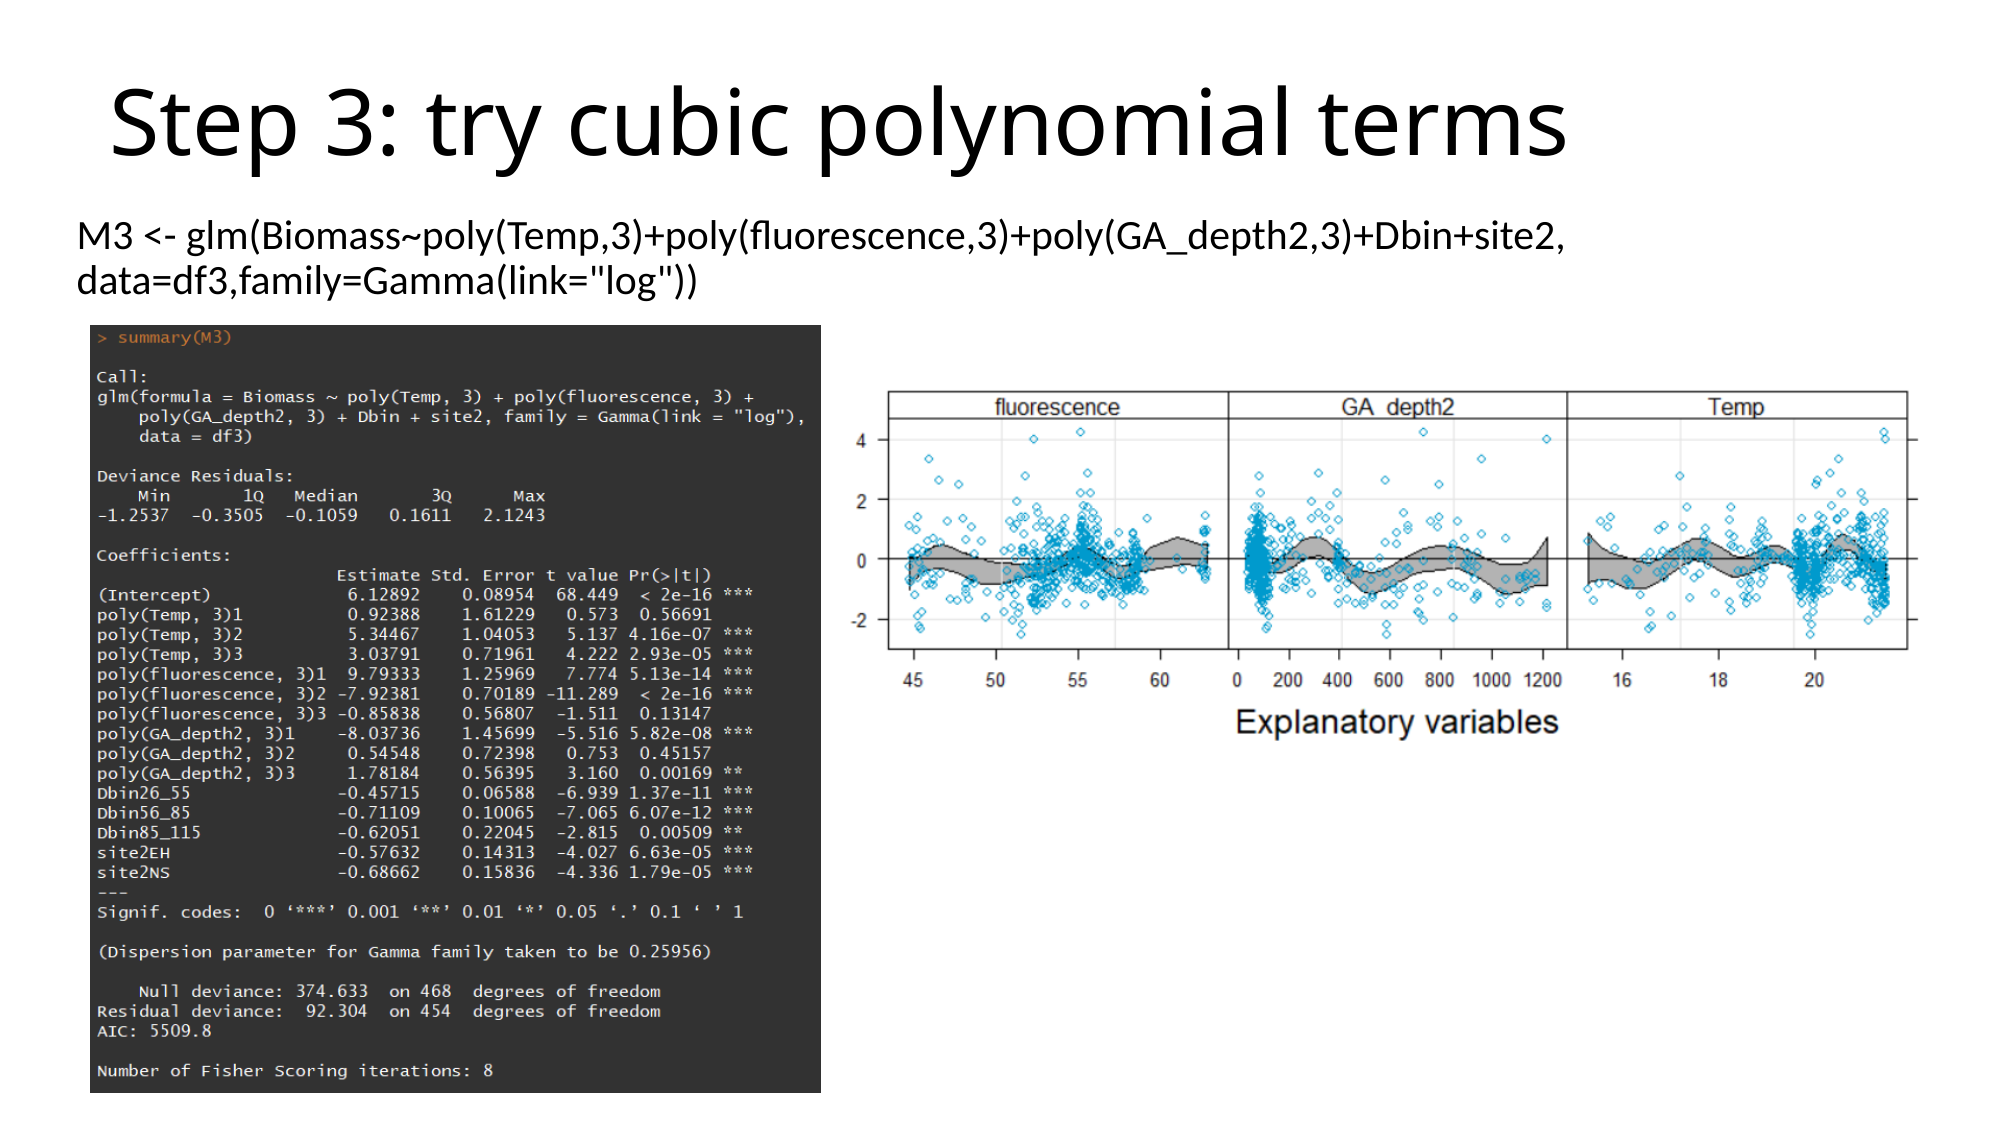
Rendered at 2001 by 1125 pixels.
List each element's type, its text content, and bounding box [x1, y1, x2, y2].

title Step 3: try cubic polynomial terms [94, 16, 1820, 205]
picture [90, 325, 821, 1093]
picture [835, 376, 1930, 749]
list M3 <- glm(Biomass~poly(Temp,3)+poly(fluorescence,3)+poly(GA_depth2,3)+Dbin+site2, data=df3,family=Gamma(link="log")) [61, 205, 1944, 1058]
